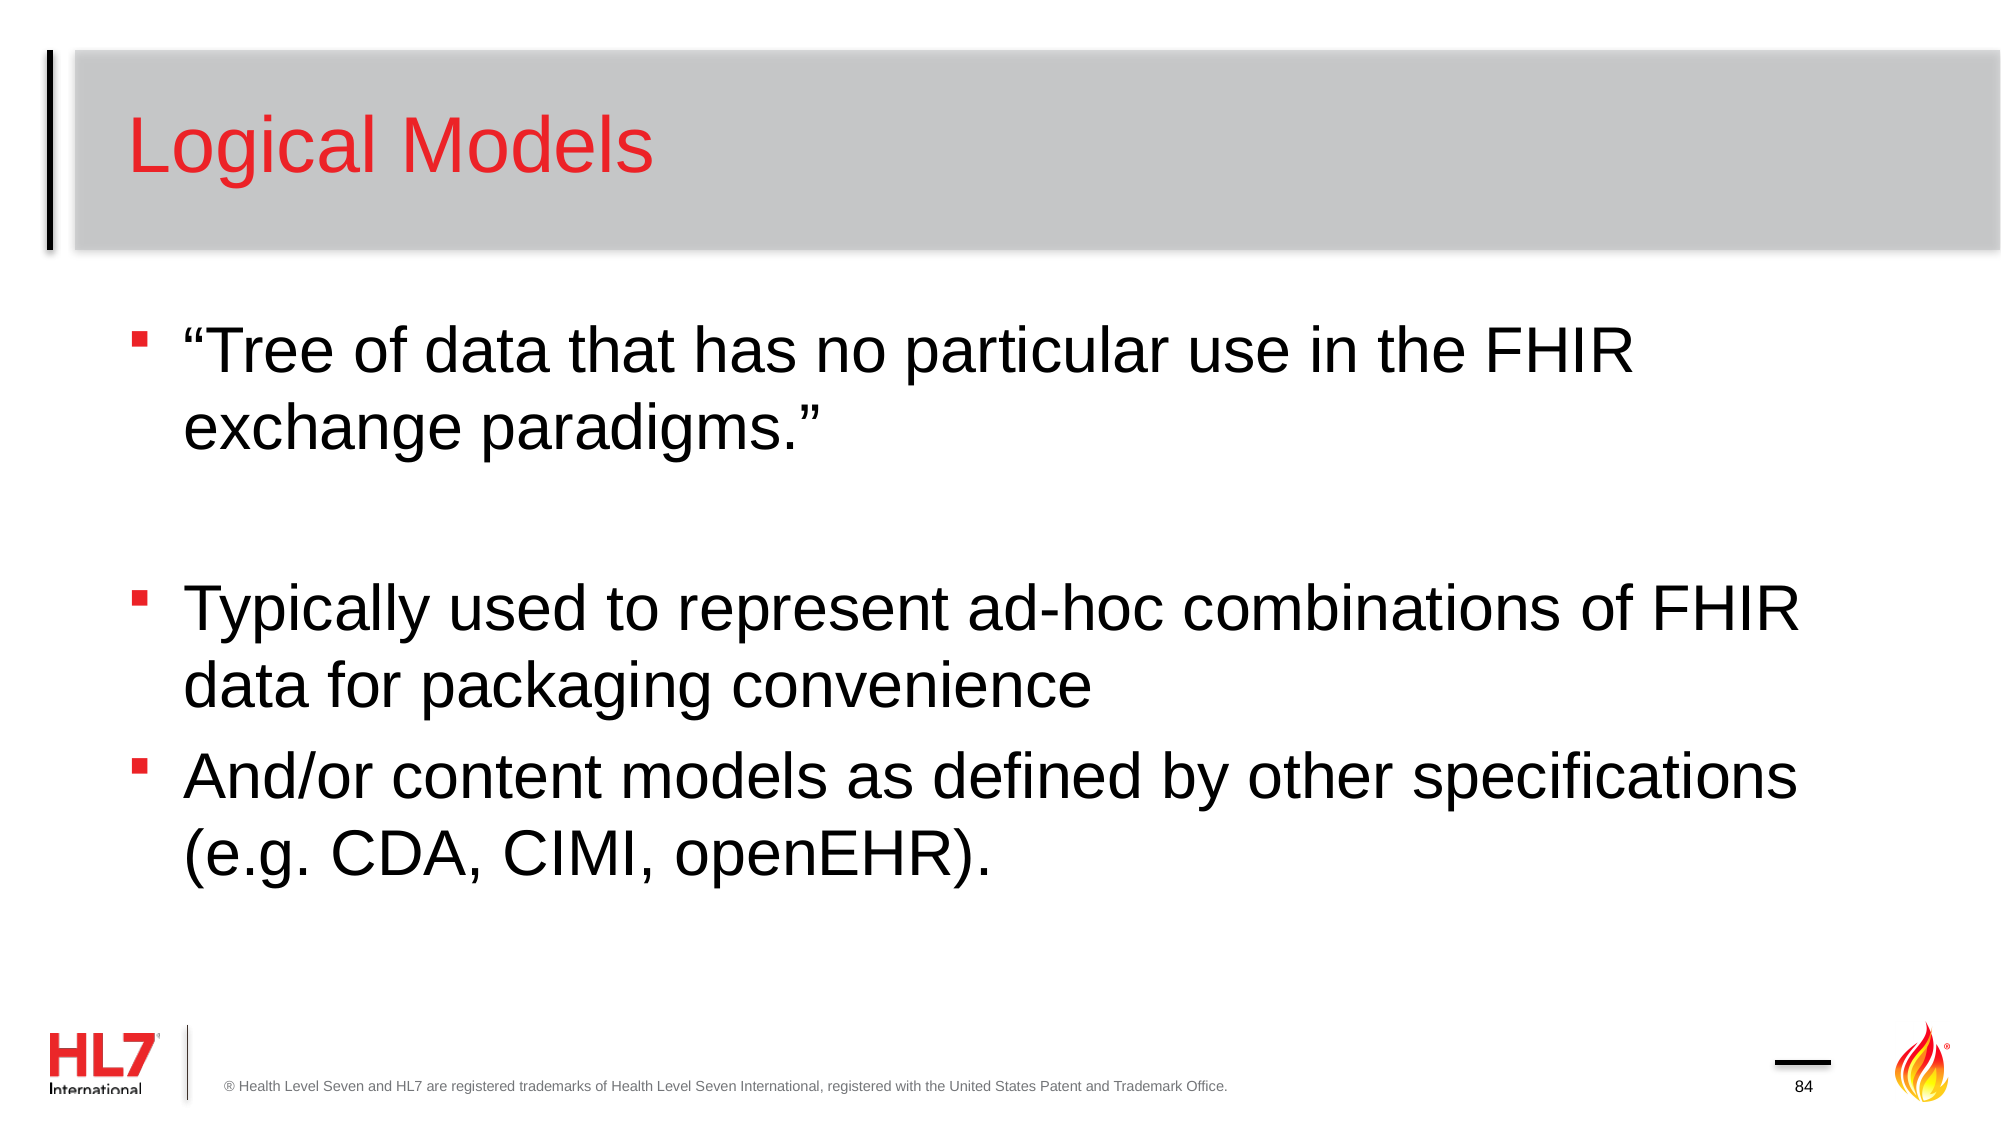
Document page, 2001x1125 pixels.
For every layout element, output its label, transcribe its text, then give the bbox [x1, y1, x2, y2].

title Logical Models [112, 49, 1897, 251]
slide_number 84 [1762, 1062, 1847, 1104]
footer ® Health Level Seven and HL7 are registered trademarks of Health Level Seven International, registered with the United States Patent and Trademark Office. [209, 1062, 1275, 1102]
picture [1895, 1021, 1950, 1102]
list “Tree of data that has no particular use in the FHIR exchange paradigms.” Typically used to represent ad-hoc combinations of FHIR data for packaging convenience And/or content models as defined by other specifications (e.g. CDA, CIMI, openEHR). [112, 299, 1947, 926]
